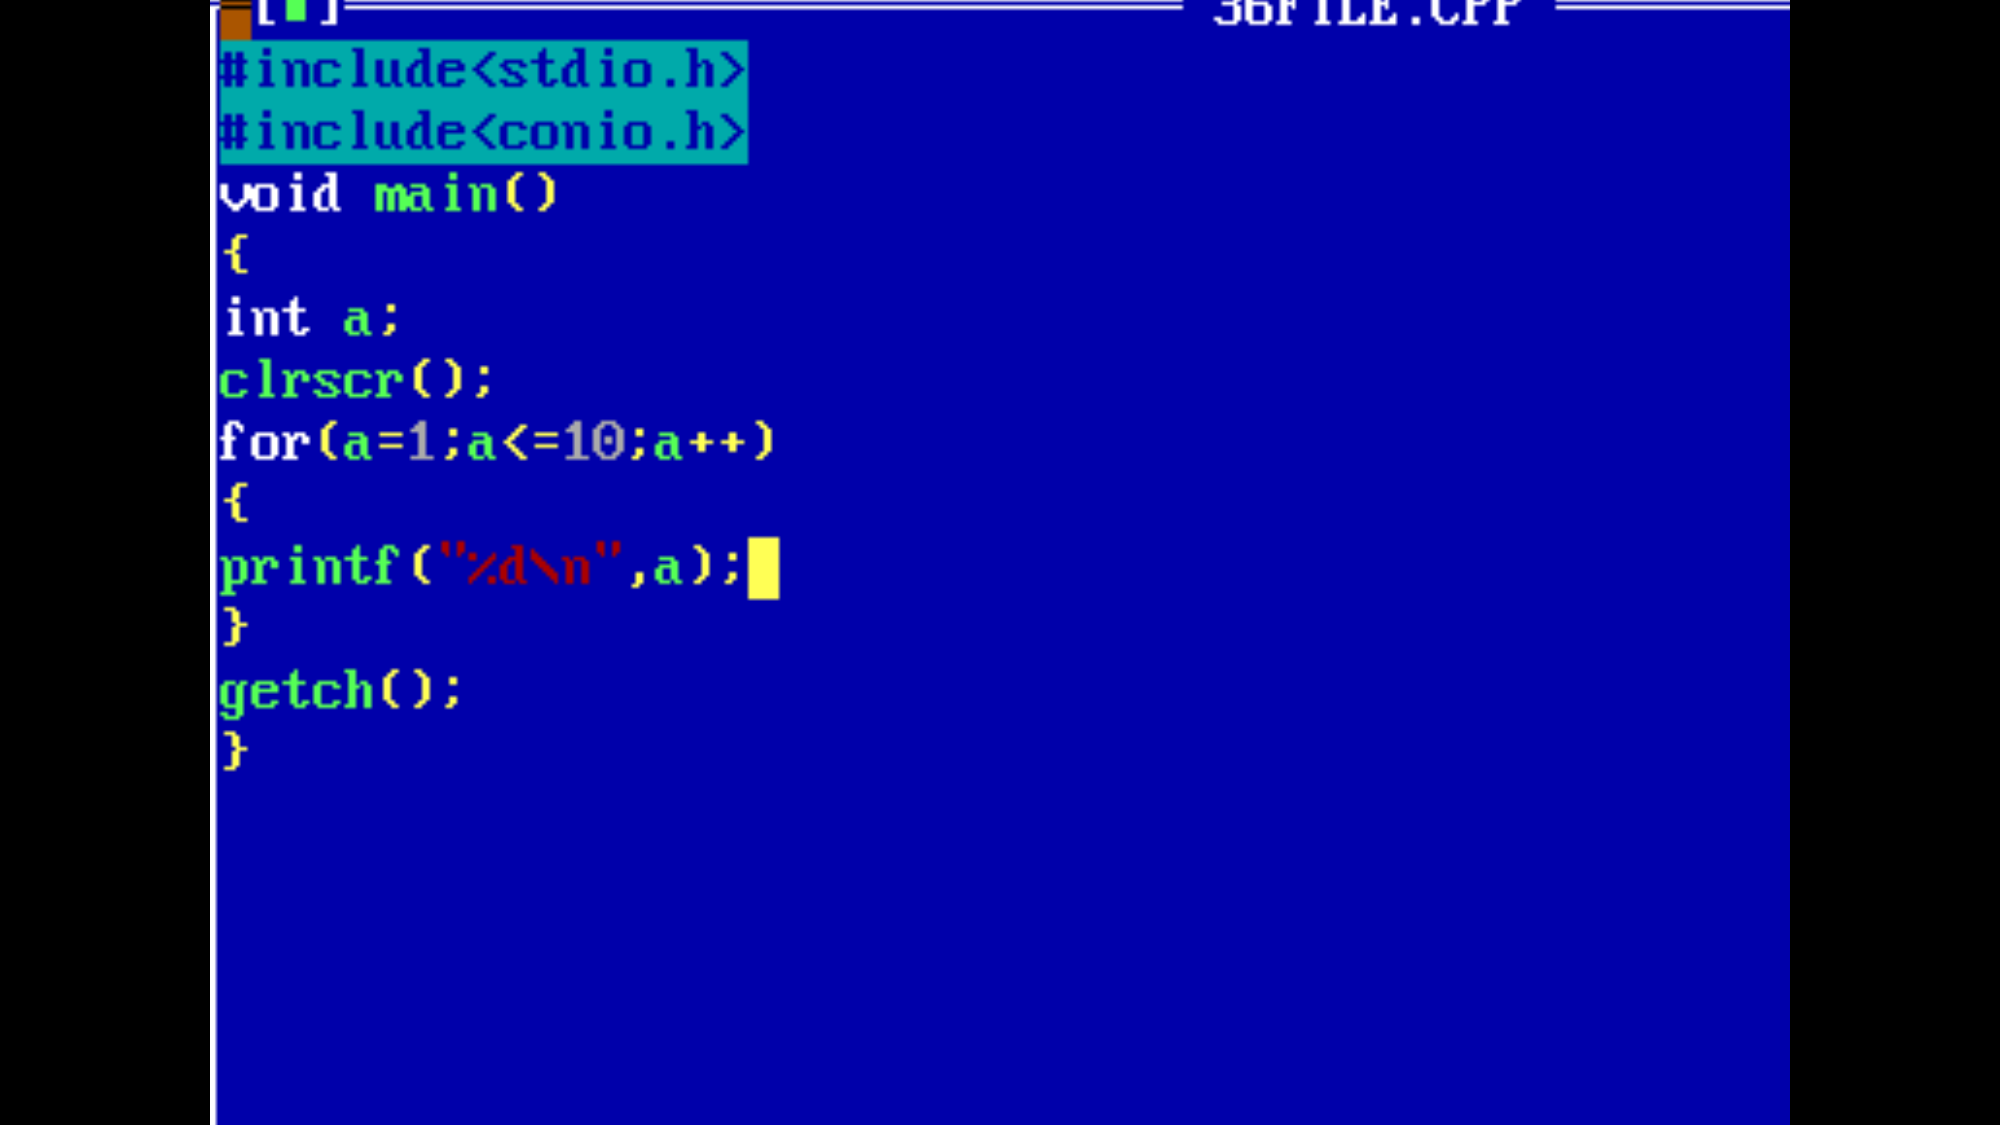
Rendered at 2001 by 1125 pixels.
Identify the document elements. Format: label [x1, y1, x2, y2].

picture [210, 0, 1790, 1125]
